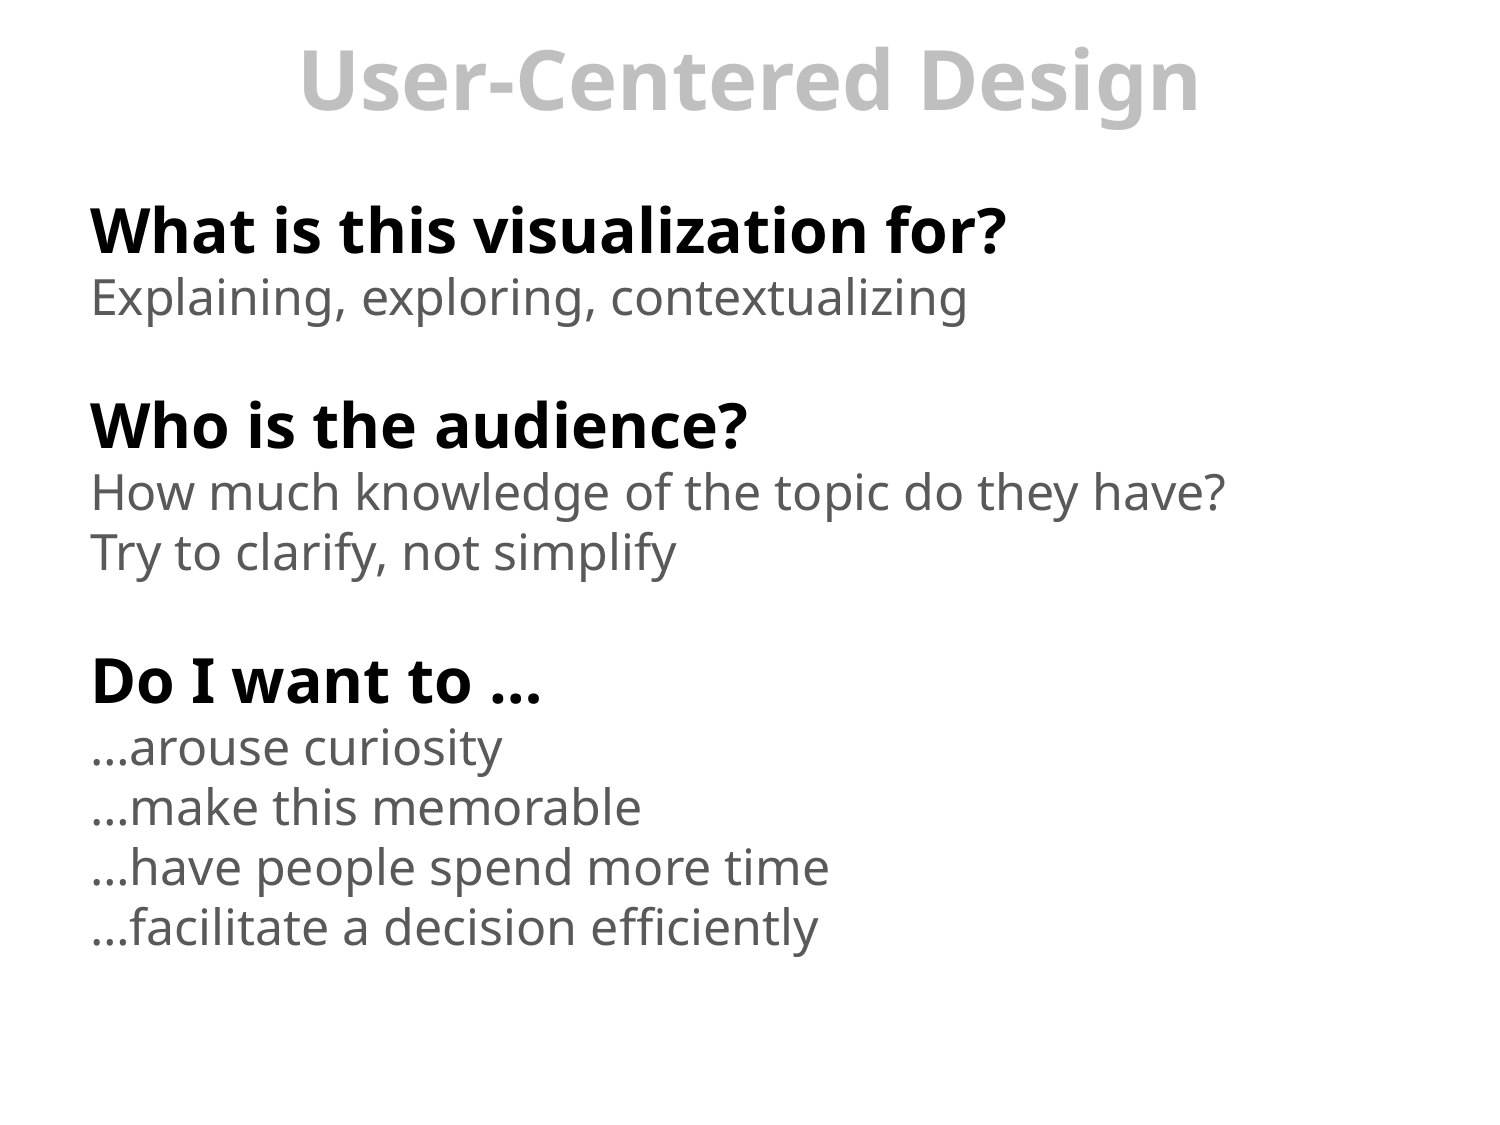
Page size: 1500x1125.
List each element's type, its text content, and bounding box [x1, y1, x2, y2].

list What is this visualization for? Explaining, exploring, contextualizing Who is the audience? How much knowledge of the topic do they have? Try to clarify, not simplify Do I want to … …arouse curiosity …make this memorable …have people spend more time …facilitate a decision efficiently [75, 183, 1425, 1000]
title User-Centered Design [75, 15, 1425, 138]
